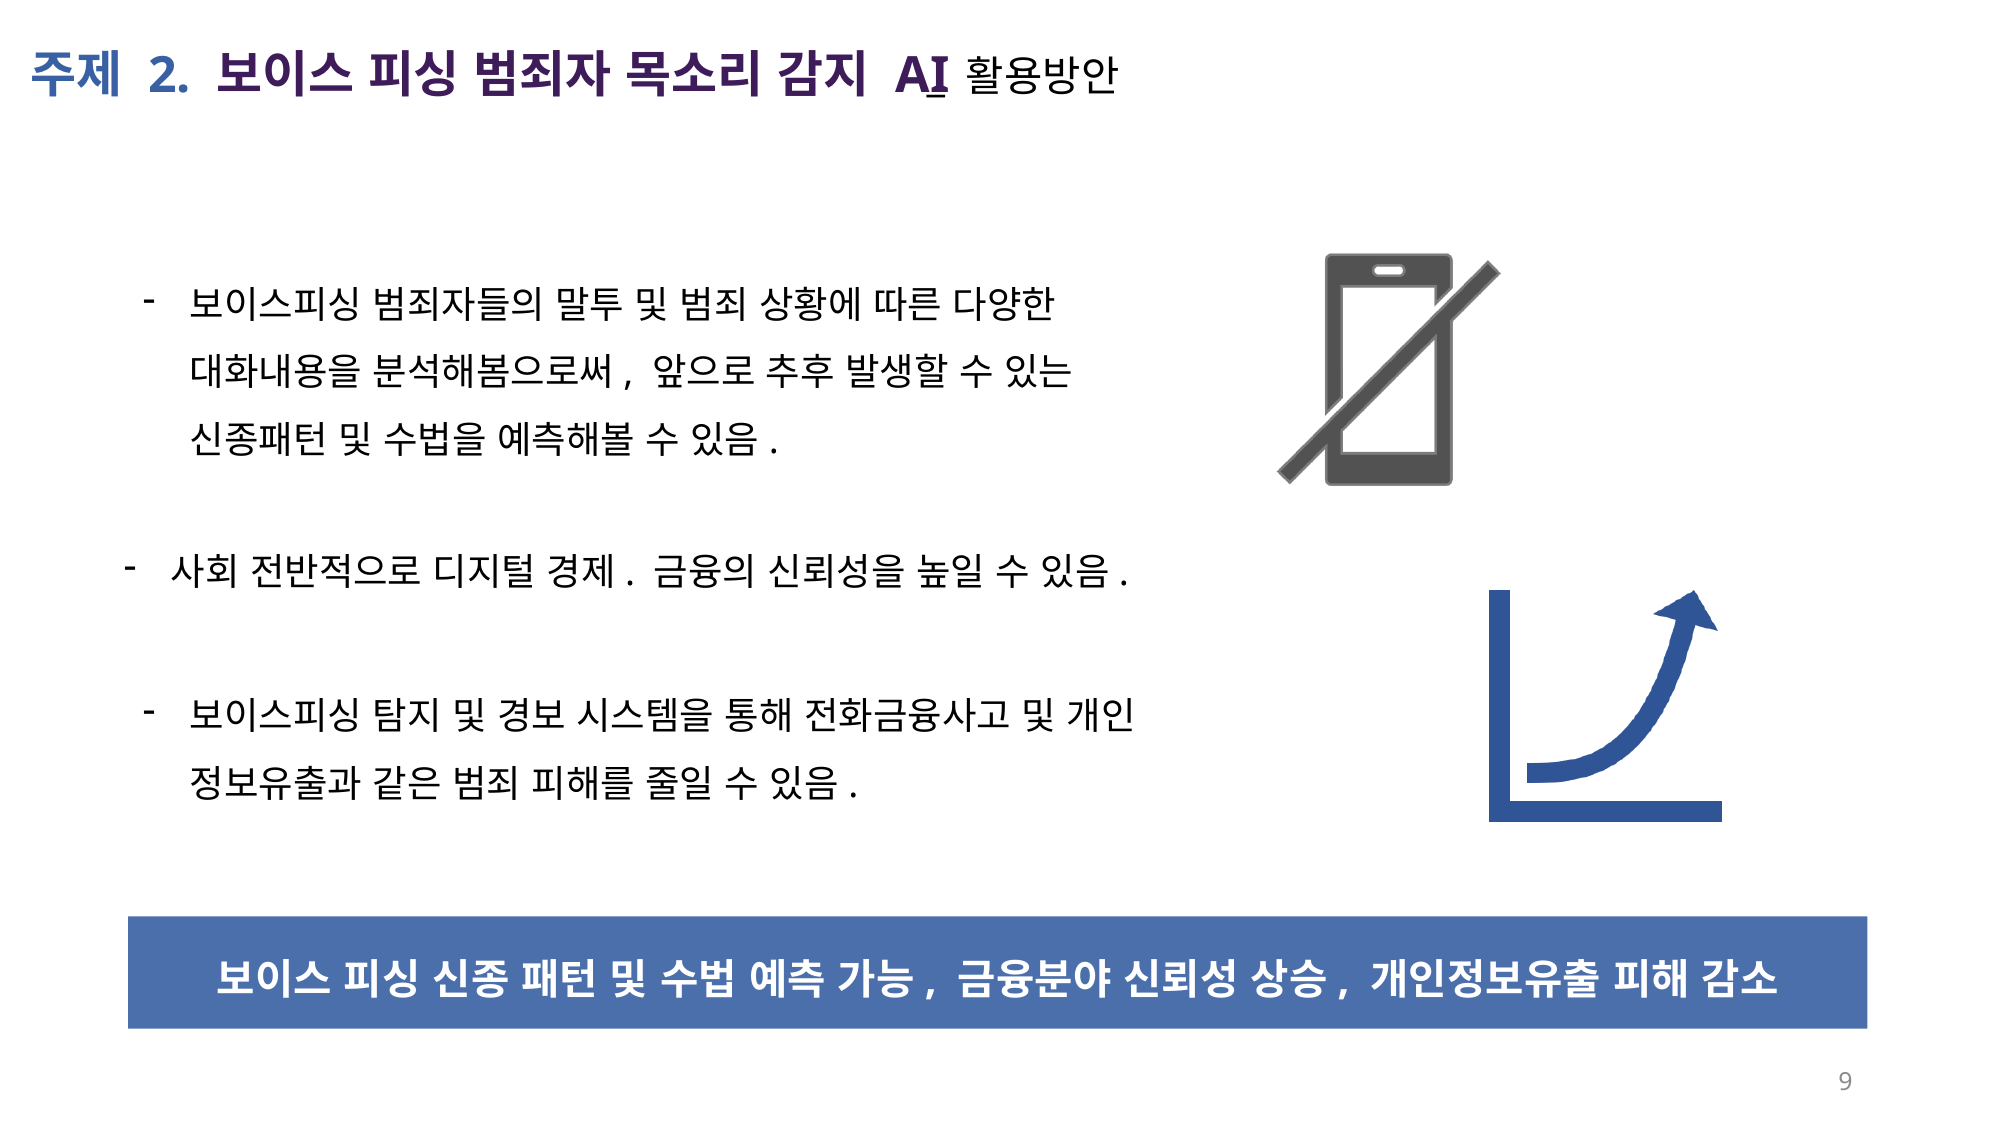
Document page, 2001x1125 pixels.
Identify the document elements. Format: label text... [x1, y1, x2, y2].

picture [1263, 244, 1514, 495]
text_box _ 활용방안 [911, 42, 1135, 108]
text_box 보이스피싱 범죄자들의 말투 및 범죄 상황에 따른 다양한 대화내용을 분석해봄으로써, 앞으로 추후 발생할 수 있는 신종패턴 및 수법을 예측해볼 수 있음. [128, 250, 1234, 469]
text_box 주제 2. 보이스 피싱 범죄자 목소리 감지 AI [15, 35, 965, 111]
slide_number 9 [1417, 1052, 1868, 1113]
picture [1441, 542, 1769, 870]
text_box 보이스피싱 탐지 및 경보 시스템을 통해 전화금융사고 및 개인 정보유출과 같은 범죄 피해를 줄일 수 있음. [128, 662, 1244, 813]
text_box 사회 전반적으로 디지털 경제. 금융의 신뢰성을 높일 수 있음. [109, 518, 1144, 601]
text_box 보이스 피싱 신종 패턴 및 수법 예측 가능, 금융분야 신뢰성 상승, 개인정보유출 피해 감소 [127, 915, 1868, 1030]
